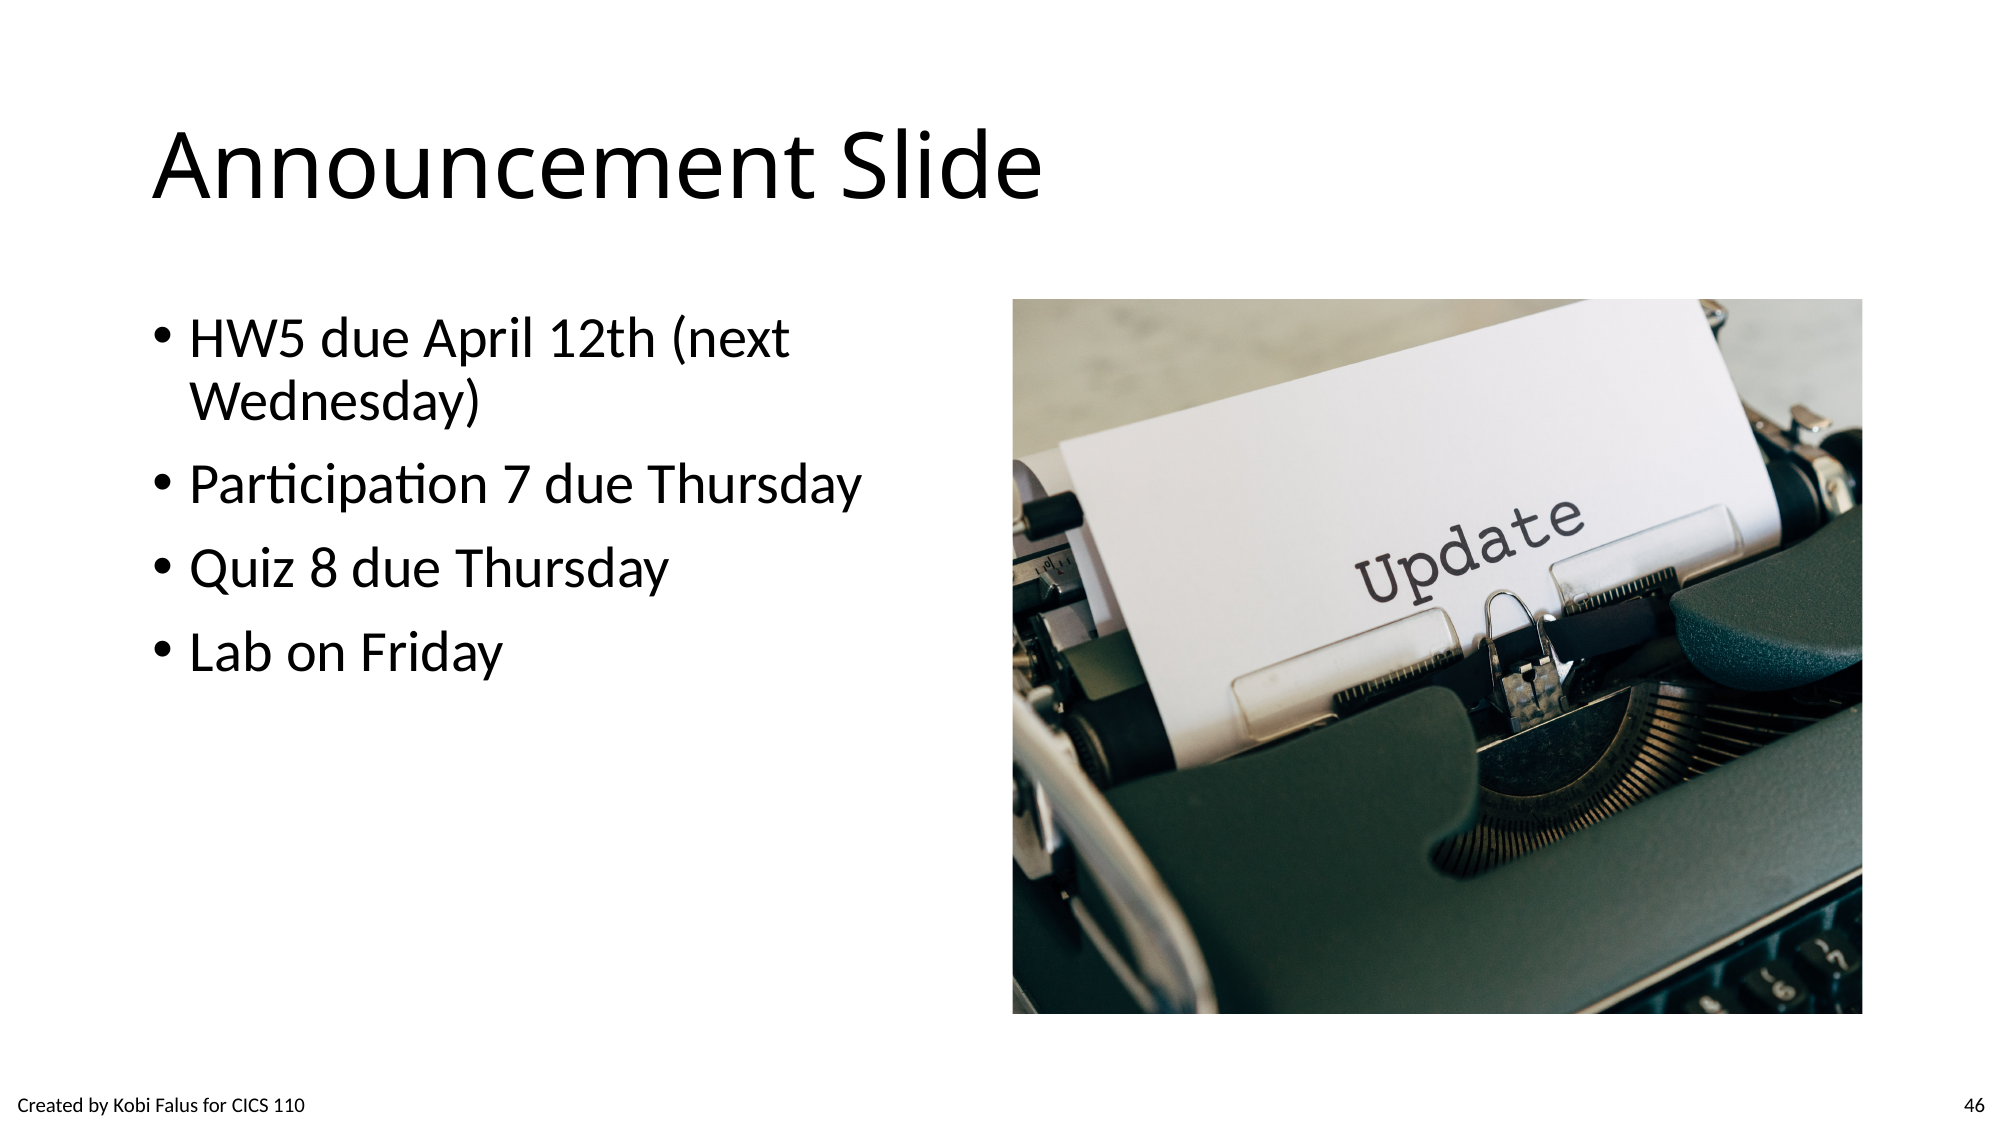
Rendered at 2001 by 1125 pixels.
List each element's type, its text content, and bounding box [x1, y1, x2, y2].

title Announcement Slide [137, 59, 1863, 278]
picture [1012, 299, 1863, 1014]
list HW5 due April 12th (next Wednesday) Participation 7 due Thursday Quiz 8 due Thursday Lab on Friday [137, 299, 988, 1014]
